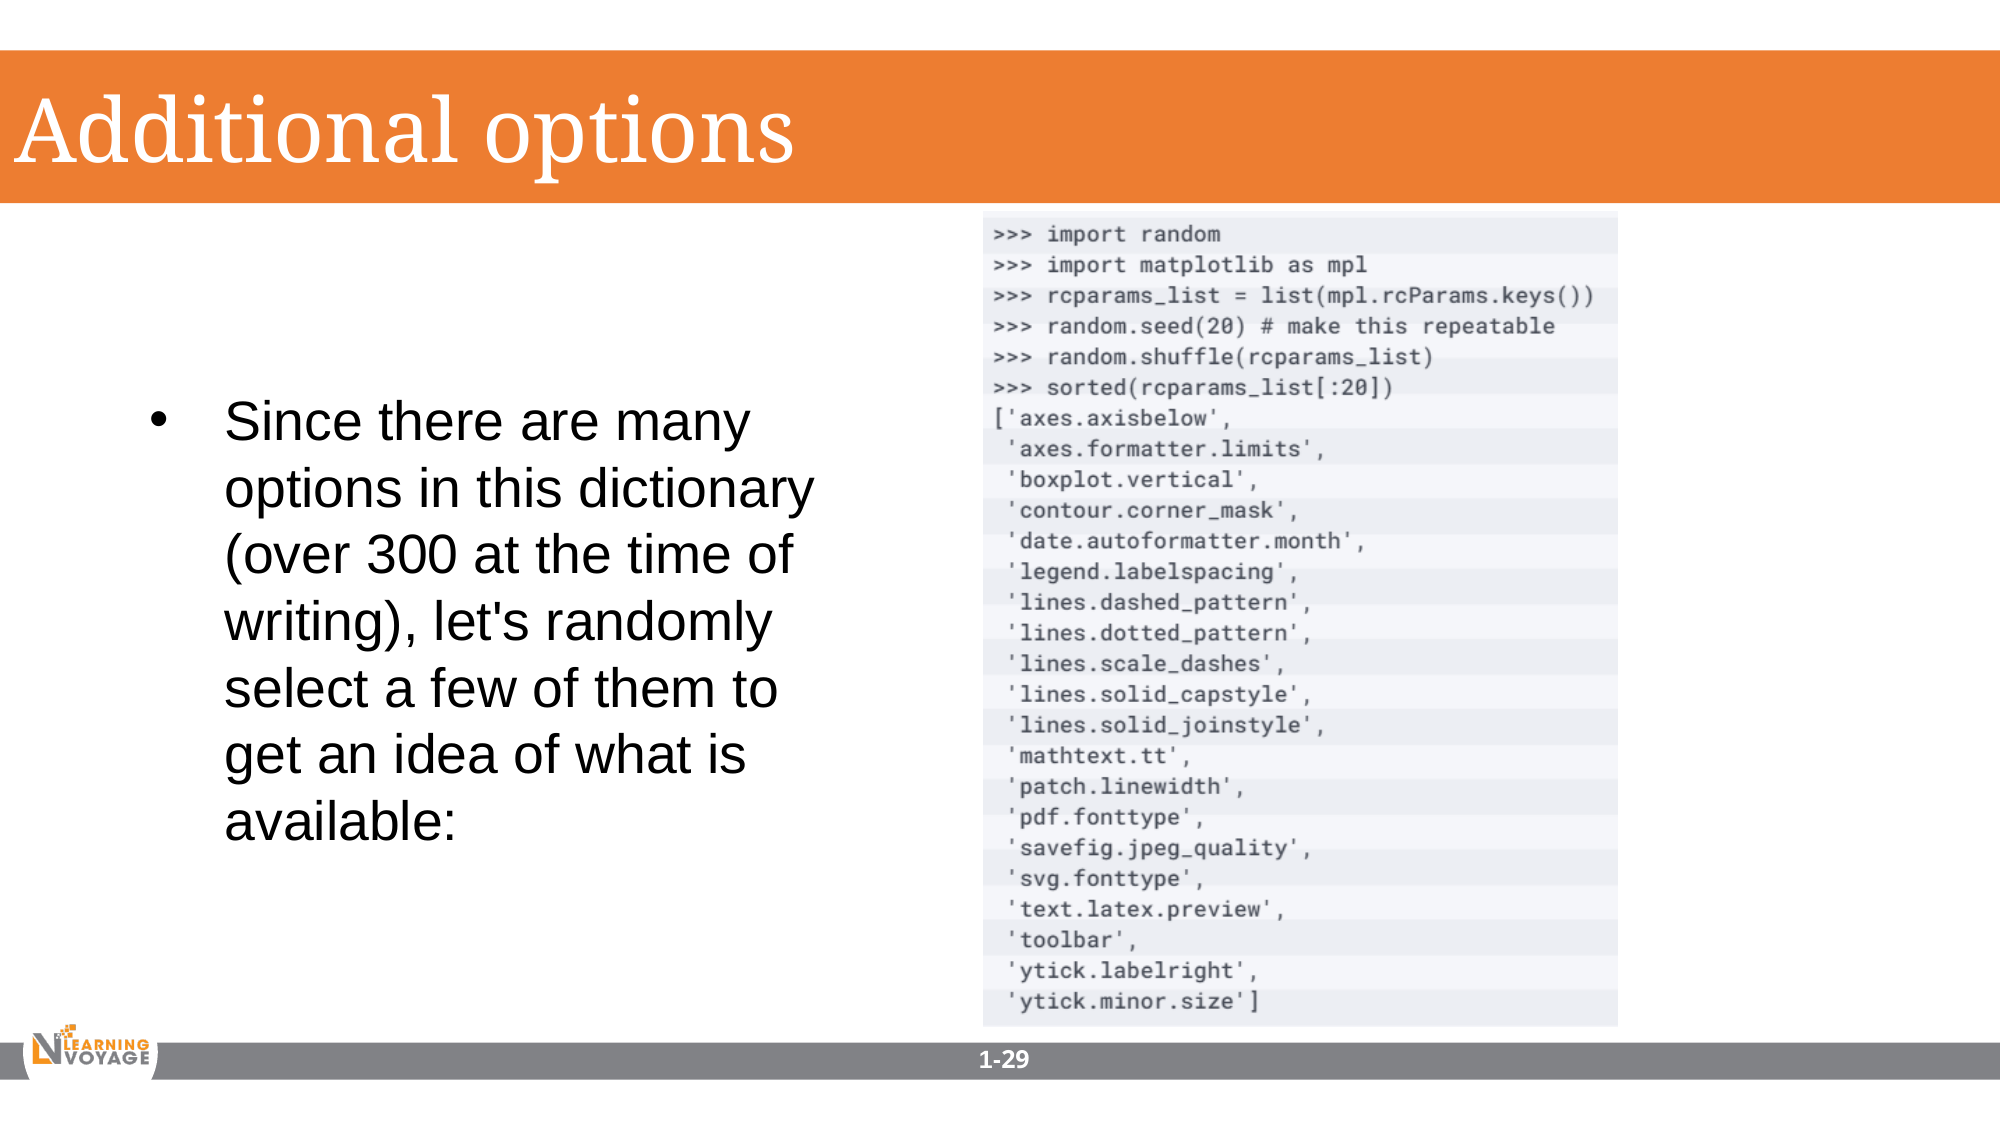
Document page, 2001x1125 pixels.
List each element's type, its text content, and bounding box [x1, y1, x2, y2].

text_box Additional options [0, 49, 2000, 204]
text_box Since there are many options in this dictionary (over 300 at the time of writing), let's randomly select a few of them to get an idea of what is available: [149, 382, 826, 852]
slide_number 1-29 [923, 1026, 1045, 1095]
picture [983, 211, 1618, 1027]
picture [0, 942, 192, 1125]
